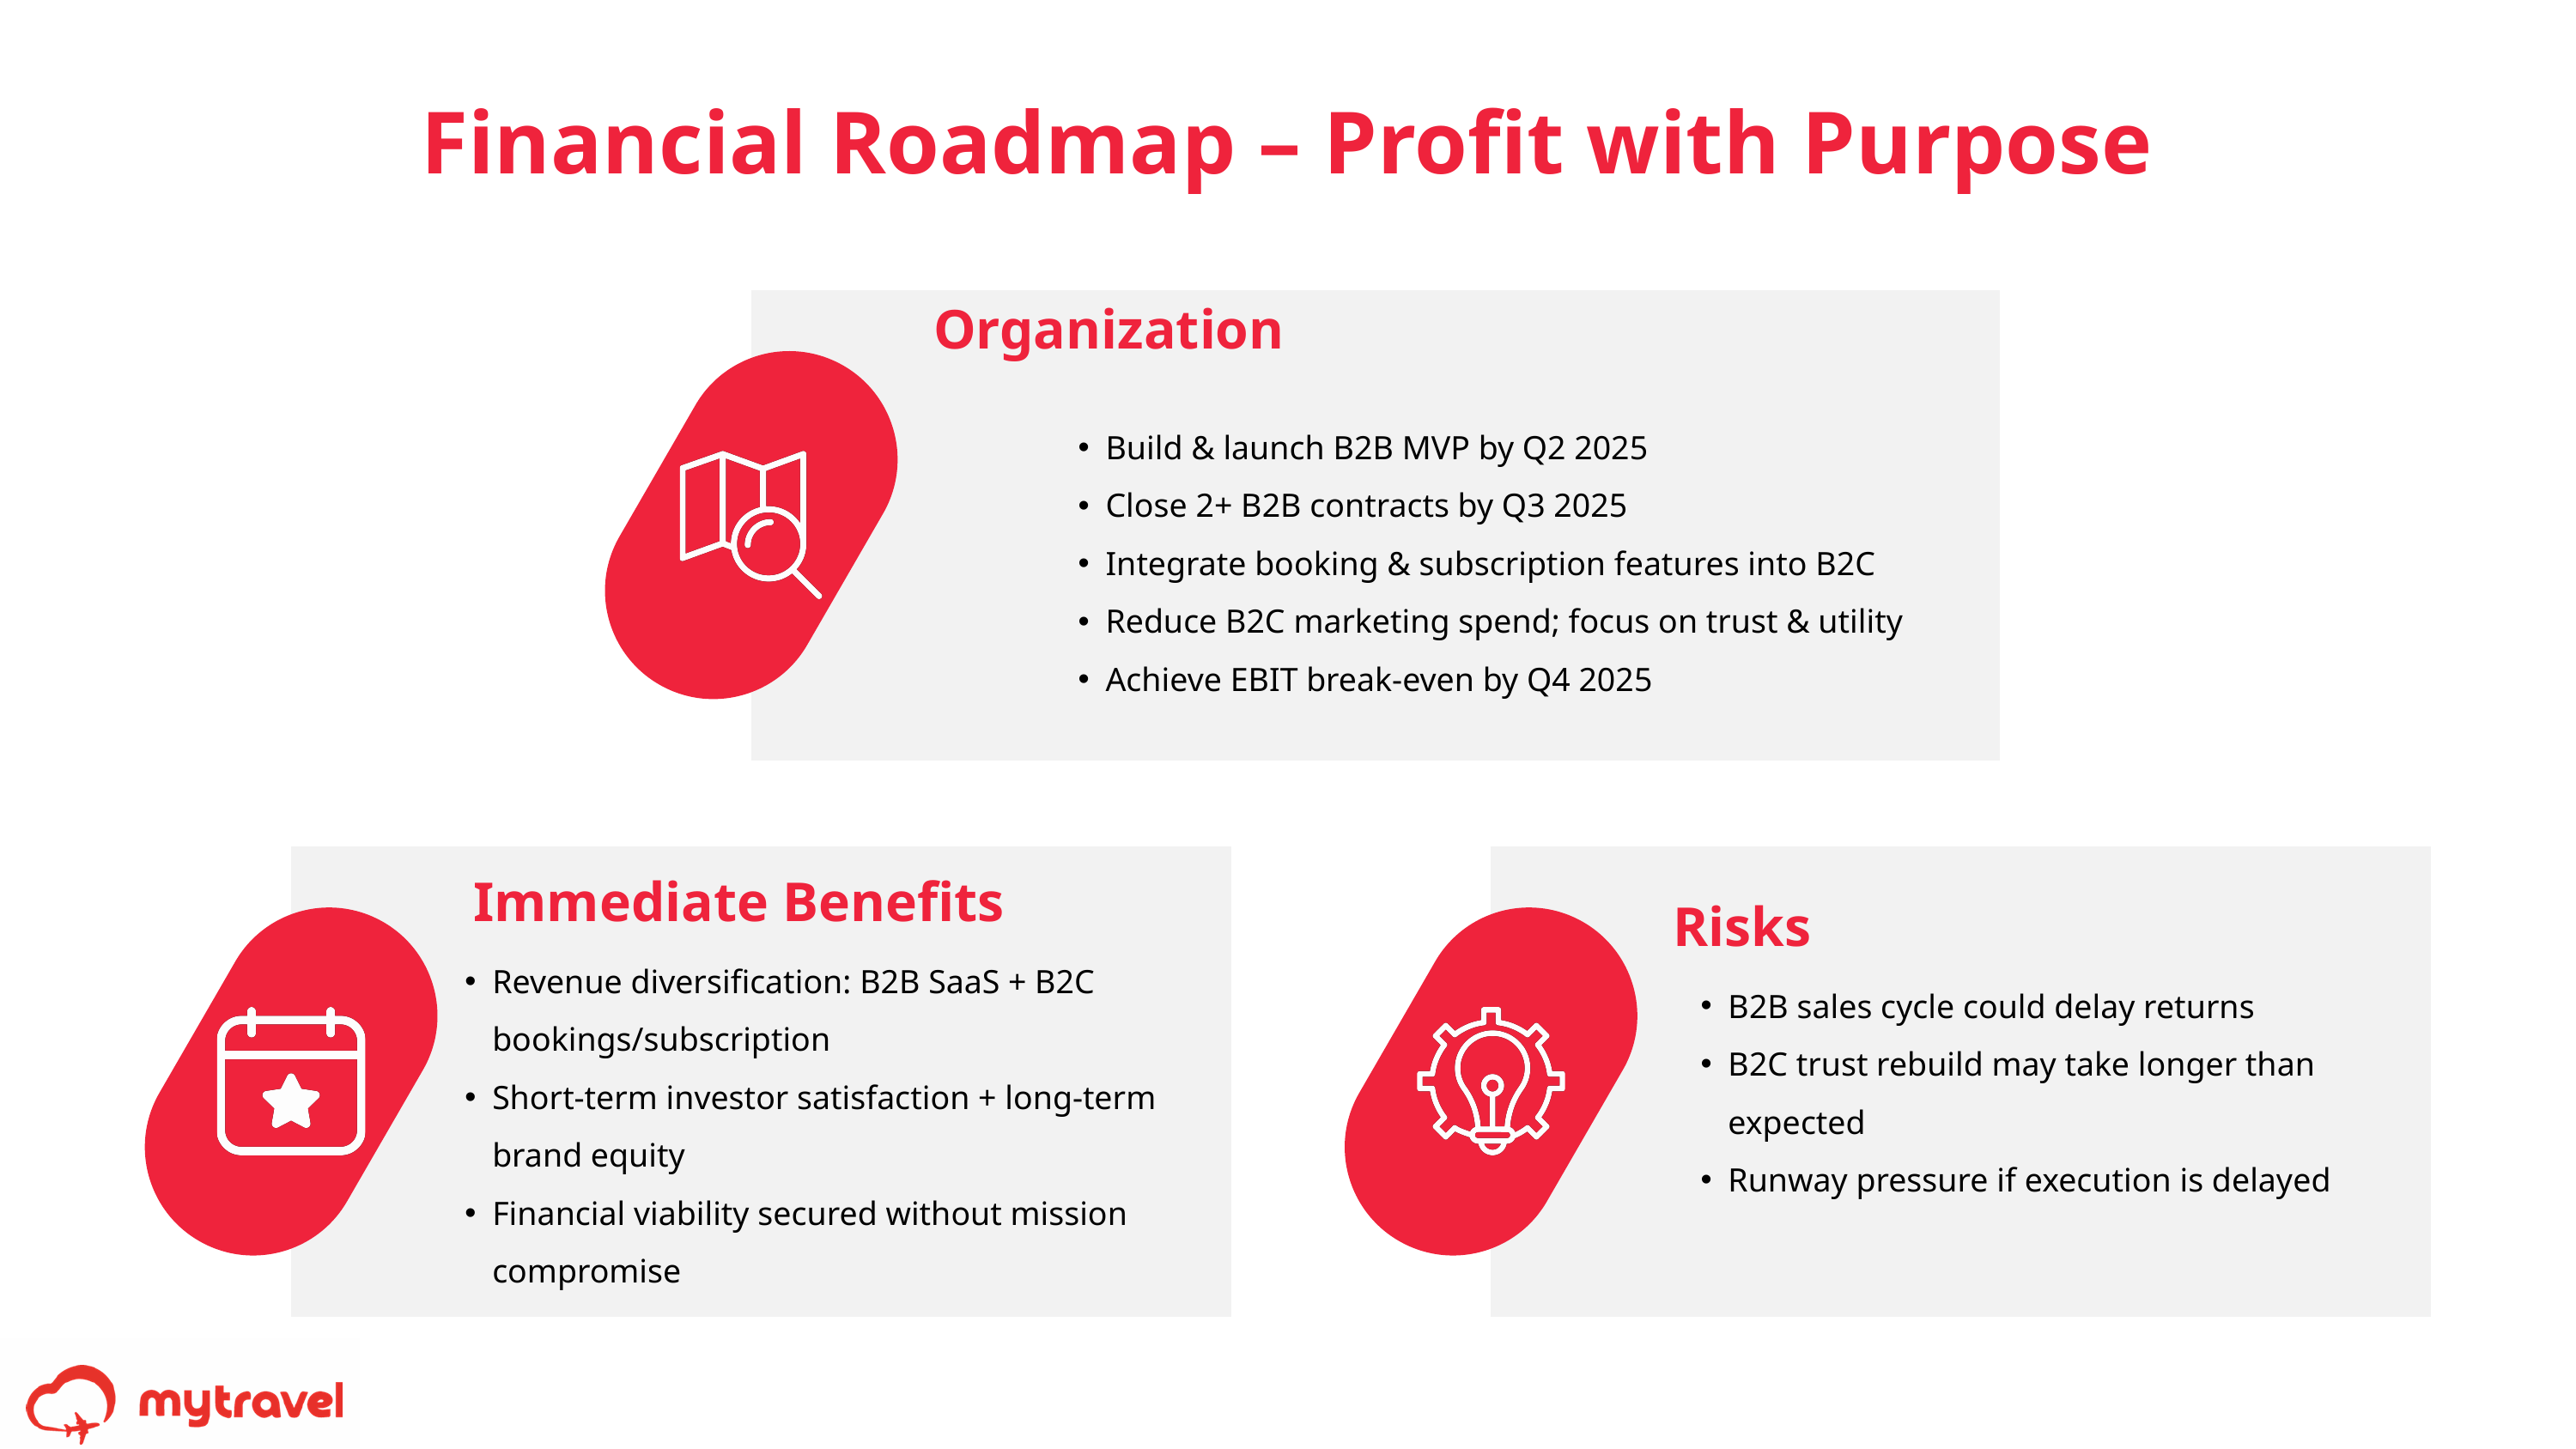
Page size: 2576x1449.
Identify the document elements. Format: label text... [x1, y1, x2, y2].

text_box [0, 1338, 360, 1449]
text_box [290, 846, 1232, 1317]
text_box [1344, 906, 1637, 1256]
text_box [1491, 846, 2432, 1317]
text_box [605, 350, 898, 700]
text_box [750, 289, 2001, 761]
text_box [144, 906, 438, 1256]
text_box Financial Roadmap – Profit with Purpose [158, 88, 2418, 191]
